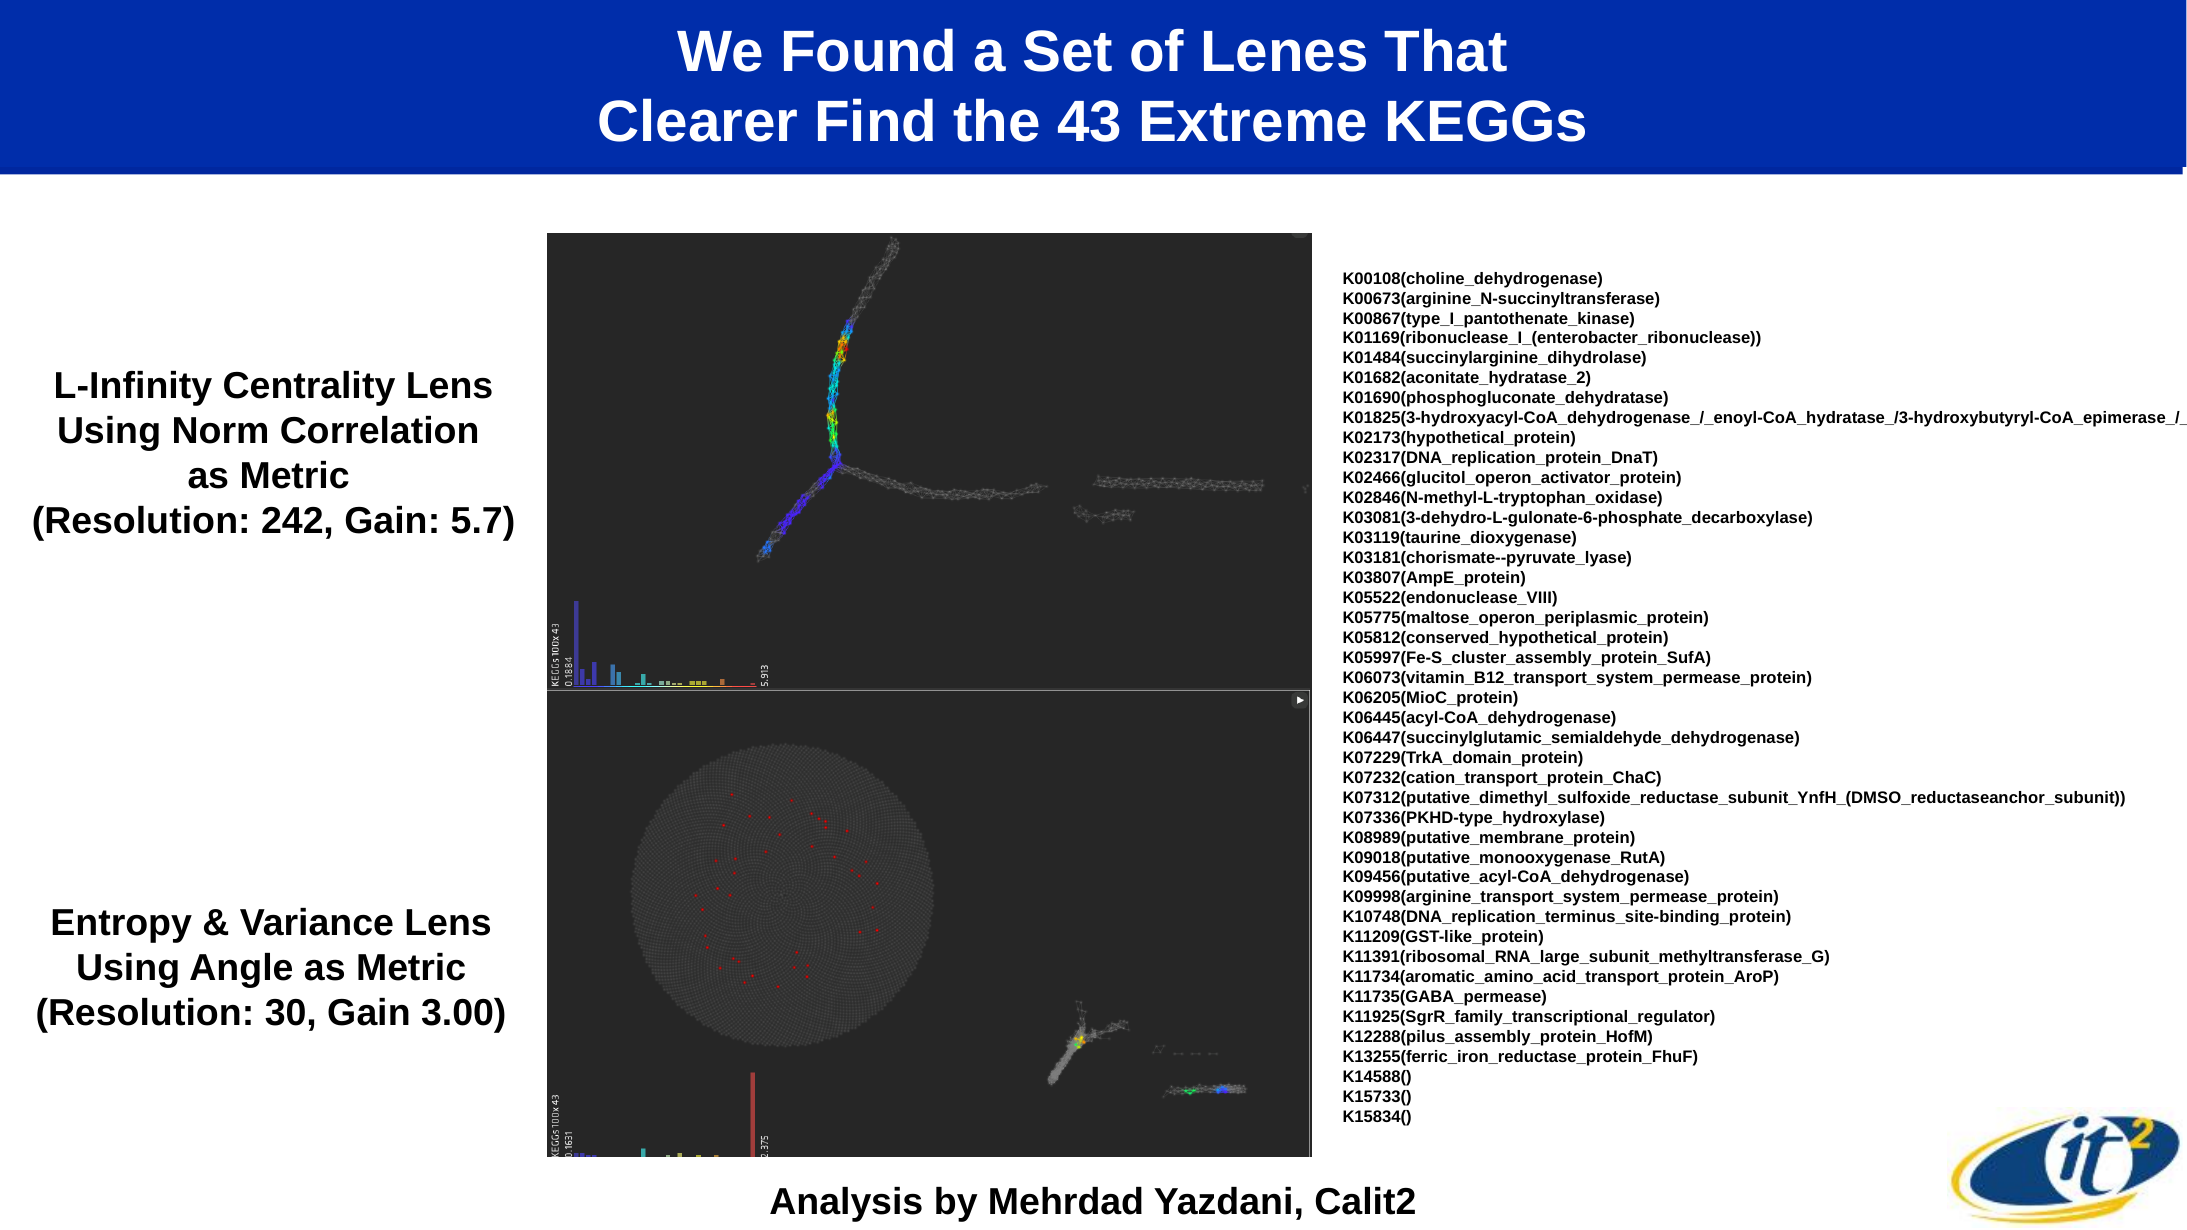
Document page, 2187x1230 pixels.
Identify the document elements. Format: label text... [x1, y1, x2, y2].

picture [1947, 1154, 2183, 1228]
picture [547, 233, 1312, 1157]
text_box K00108(choline_dehydrogenase) K00673(arginine_N-succinyltransferase) K00867(type_I_pantothenate_kinase) K01169(ribonuclease_I_(enterobacter_ribonuclease)) K01484(succinylarginine_dihydrolase) K01682(aconitate_hydratase_2) K01690(phosphogluconate_dehydratase) K01825(3-hydroxyacyl-CoA_dehydrogenase_/_enoyl-CoA_hydratase_/3-hydroxybutyryl-CoA_epimerase_/_enoyl-CoA_isomerase_[EC:1.1.1.354.2.1.17_5.1.2.3_5.3.3.8]) K02173(hypothetical_protein) K02317(DNA_replication_protein_DnaT) K02466(glucitol_operon_activator_protein) K02846(N-methyl-L-tryptophan_oxidase) K03081(3-dehydro-L-gulonate-6-phosphate_decarboxylase) K03119(taurine_dioxygenase) K03181(chorismate--pyruvate_lyase) K03807(AmpE_protein) K05522(endonuclease_VIII) K05775(maltose_operon_periplasmic_protein) K05812(conserved_hypothetical_protein) K05997(Fe-S_cluster_assembly_protein_SufA) K06073(vitamin_B12_transport_system_permease_protein) K06205(MioC_protein) K06445(acyl-CoA_dehydrogenase) K06447(succinylglutamic_semialdehyde_dehydrogenase) K07229(TrkA_domain_protein) K07232(cation_transport_protein_ChaC) K07312(putative_dimethyl_sulfoxide_reductase_subunit_YnfH_(DMSO_reductaseanchor_subunit)) K07336(PKHD-type_hydroxylase) K08989(putative_membrane_protein) K09018(putative_monooxygenase_RutA) K09456(putative_acyl-CoA_dehydrogenase) K09998(arginine_transport_system_permease_protein) K10748(DNA_replication_terminus_site-binding_protein) K11209(GST-like_protein) K11391(ribosomal_RNA_large_subunit_methyltransferase_G) K11734(aromatic_amino_acid_transport_protein_AroP) K11735(GABA_permease) K11925(SgrR_family_transcriptional_regulator) K12288(pilus_assembly_protein_HofM) K13255(ferric_iron_reductase_protein_FhuF) K14588() K15733() K15834() [1327, 260, 2187, 1154]
text_box Analysis by Mehrdad Yazdani, Calit2 [754, 1169, 1432, 1230]
text_box Entropy & Variance Lens Using Angle as Metric (Resolution: 30, Gain 3.00) [0, 890, 542, 1041]
text_box L-Infinity Centrality Lens Using Norm Correlation as Metric (Resolution: 242, Gain: 5.7) [4, 353, 542, 549]
title We Found a Set of Lenes That Clearer Find the 43 Extreme KEGGs [0, 0, 2187, 167]
